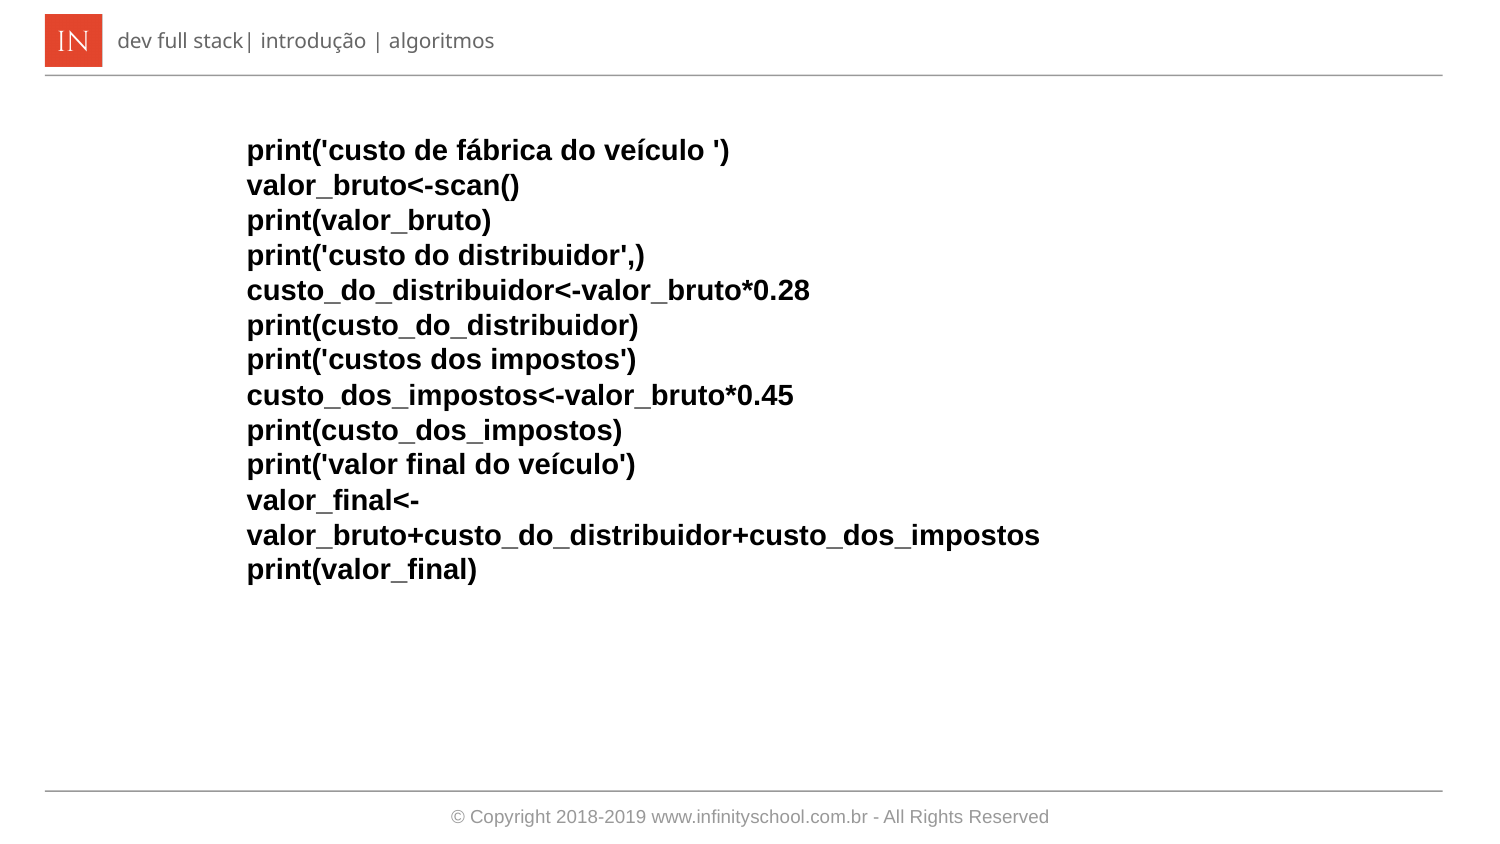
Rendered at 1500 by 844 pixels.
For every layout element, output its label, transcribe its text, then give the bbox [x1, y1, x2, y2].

picture [44, 14, 109, 74]
text_box print('custo de fábrica do veículo ') valor_bruto<-scan() print(valor_bruto) print('custo do distribuidor',) custo_do_distribuidor<-valor_bruto*0.28 print(custo_do_distribuidor) print('custos dos impostos') custo_dos_impostos<-valor_bruto*0.45 print(custo_dos_impostos) print('valor final do veículo') valor_final<-valor_bruto+custo_do_distribuidor+custo_dos_impostos print(valor_final) [231, 123, 1206, 628]
